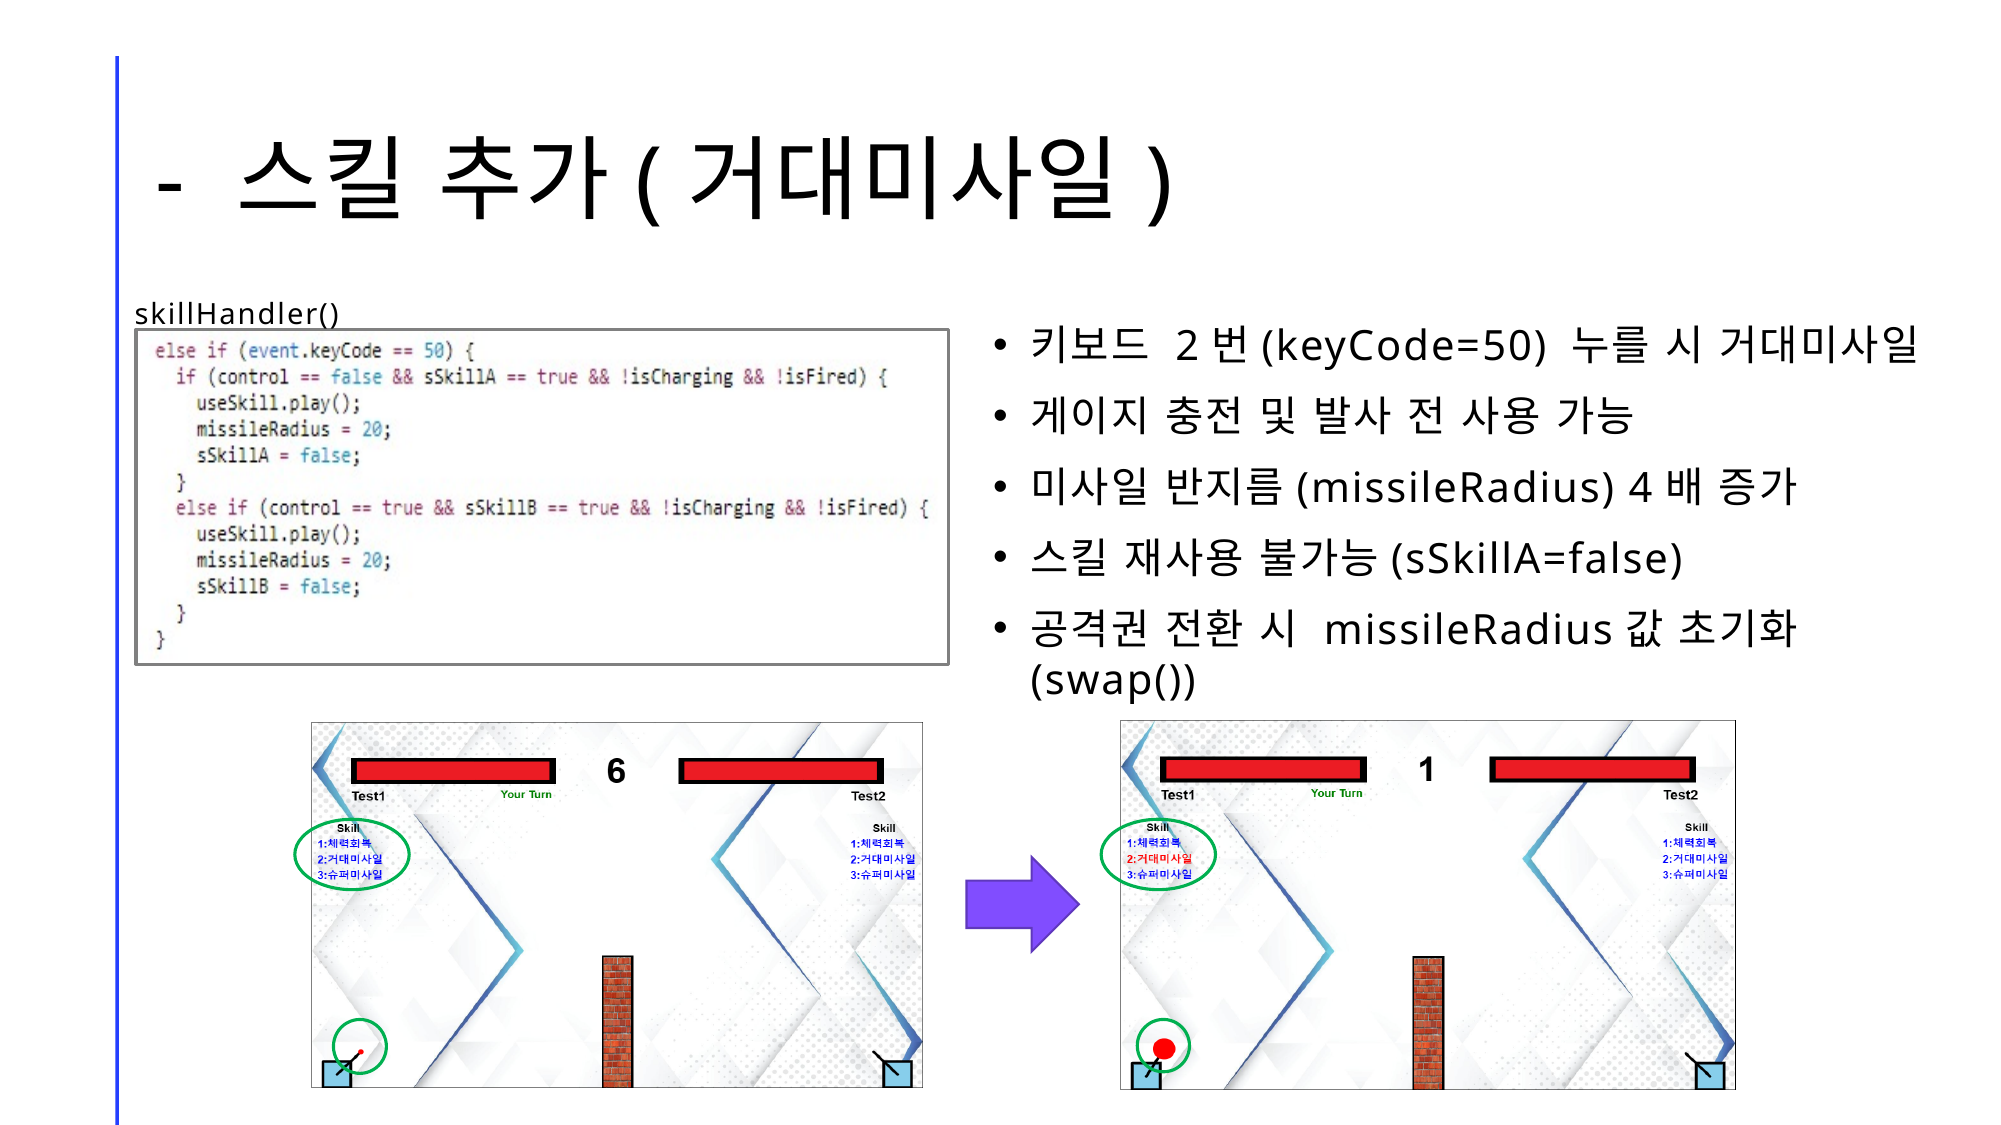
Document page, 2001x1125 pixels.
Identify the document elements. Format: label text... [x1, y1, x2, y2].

picture [1117, 716, 1740, 1093]
title - 스킬 추가(거대미사일) [137, 59, 1863, 278]
text_box [965, 854, 1081, 955]
picture [305, 716, 929, 1093]
text_box [1100, 828, 1117, 881]
picture [137, 330, 947, 663]
text_box [293, 833, 305, 876]
text_box 키보드 2번(keyCode=50) 누를 시 거대미사일 게이지 충전 및 발사 전 사용 가능 미사일 반지름(missileRadius) 4배 증가 스킬 재사용 불가능(sSkillA=false) 공격권 전환 시 missileRadius값 초기화(swap()) [975, 300, 1942, 703]
text_box skillHandler() [116, 274, 369, 344]
